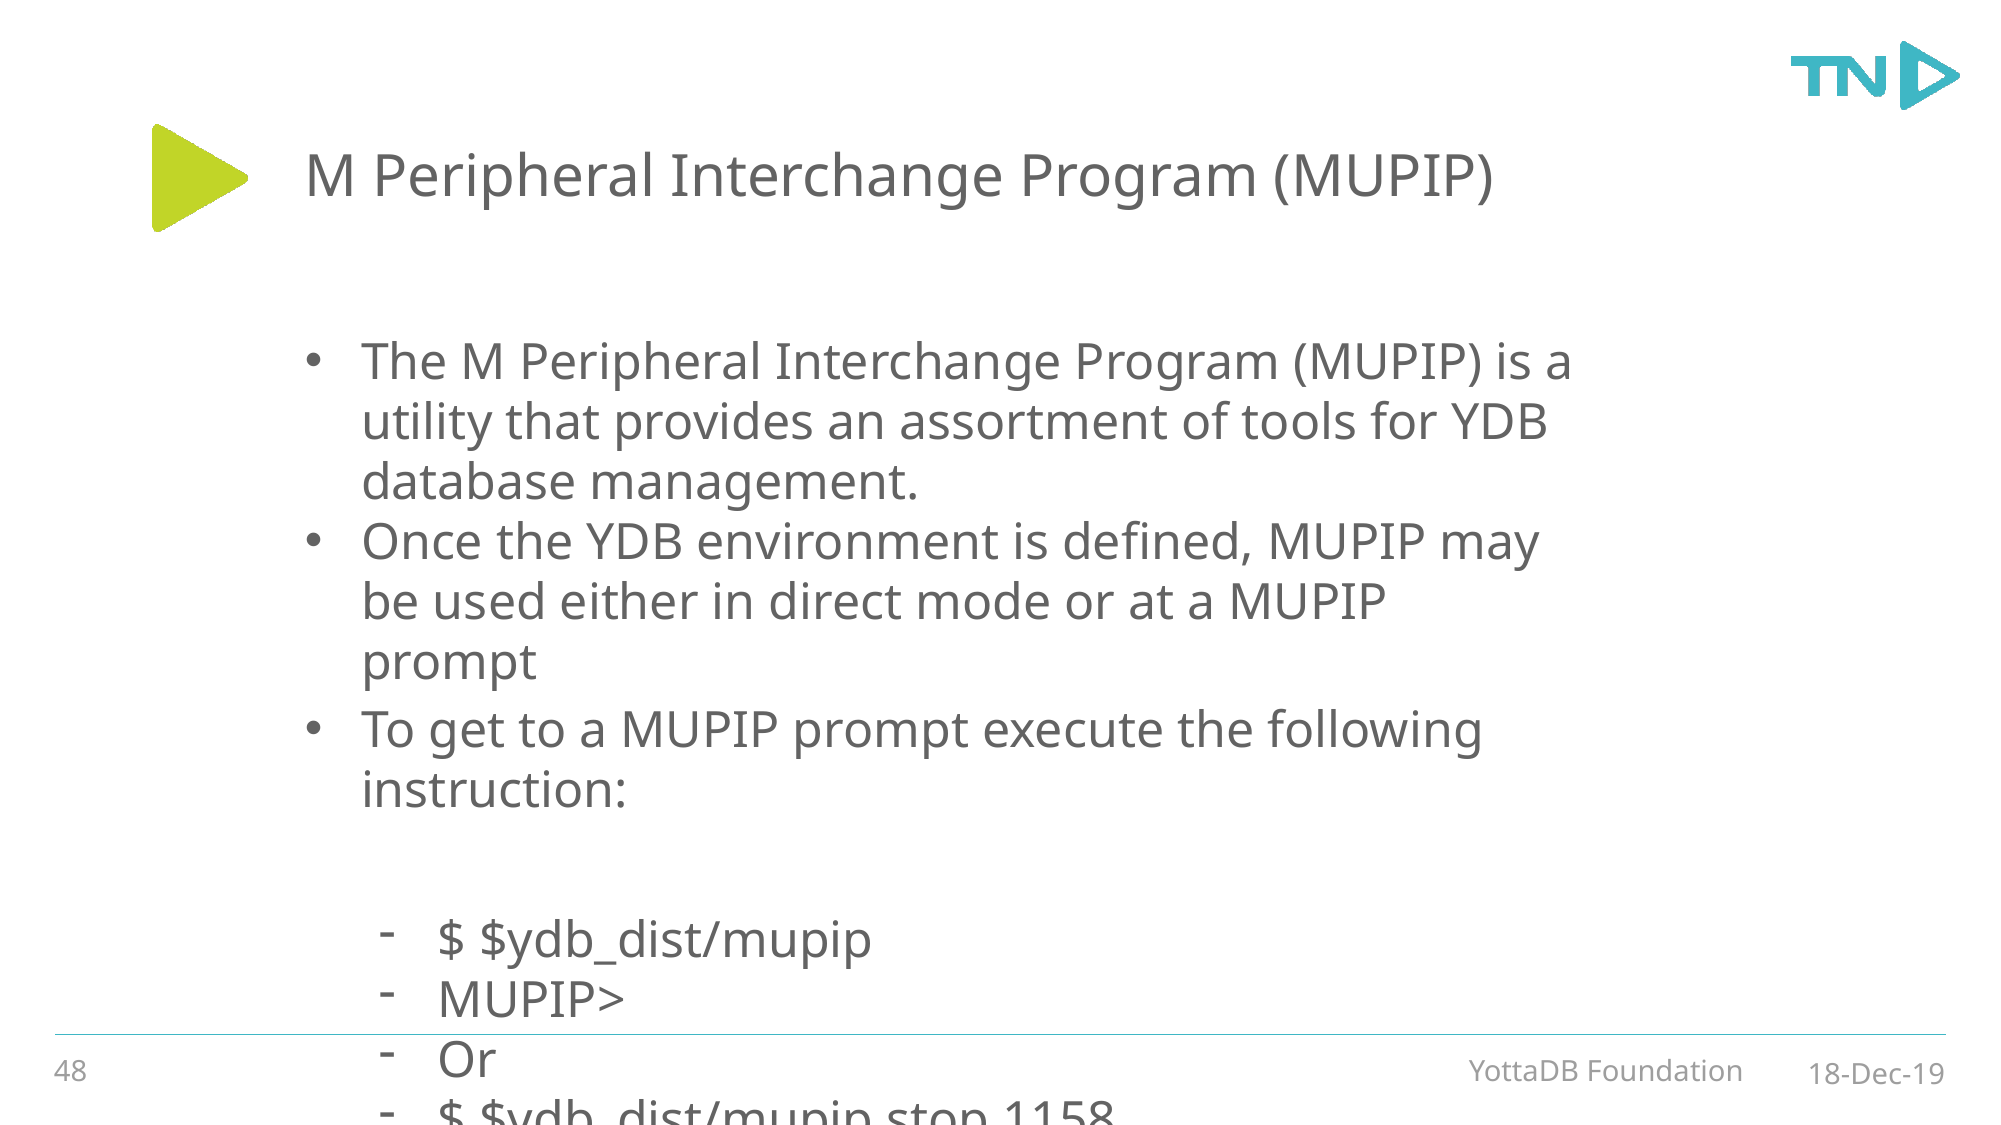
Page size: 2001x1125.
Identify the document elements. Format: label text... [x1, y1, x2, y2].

picture [152, 124, 248, 232]
title M Peripheral Interchange Program (MUPIP) [289, 124, 1590, 232]
footer YottaDB Foundation [1083, 1042, 1759, 1103]
list The M Peripheral Interchange Program (MUPIP) is a utility that provides an assortment of tools for YDB database management. Once the YDB environment is defined, MUPIP may be used either in direct mode or at a MUPIP prompt To get to a MUPIP prompt execute the following instruction: $ $ydb_dist/mupip MUPIP> Or $ $ydb_dist/mupip stop 1158 [289, 321, 1592, 793]
slide_number 48 [39, 1042, 156, 1103]
slide_number 18-Dec-19 [1762, 1042, 1961, 1103]
picture [1791, 41, 1960, 110]
